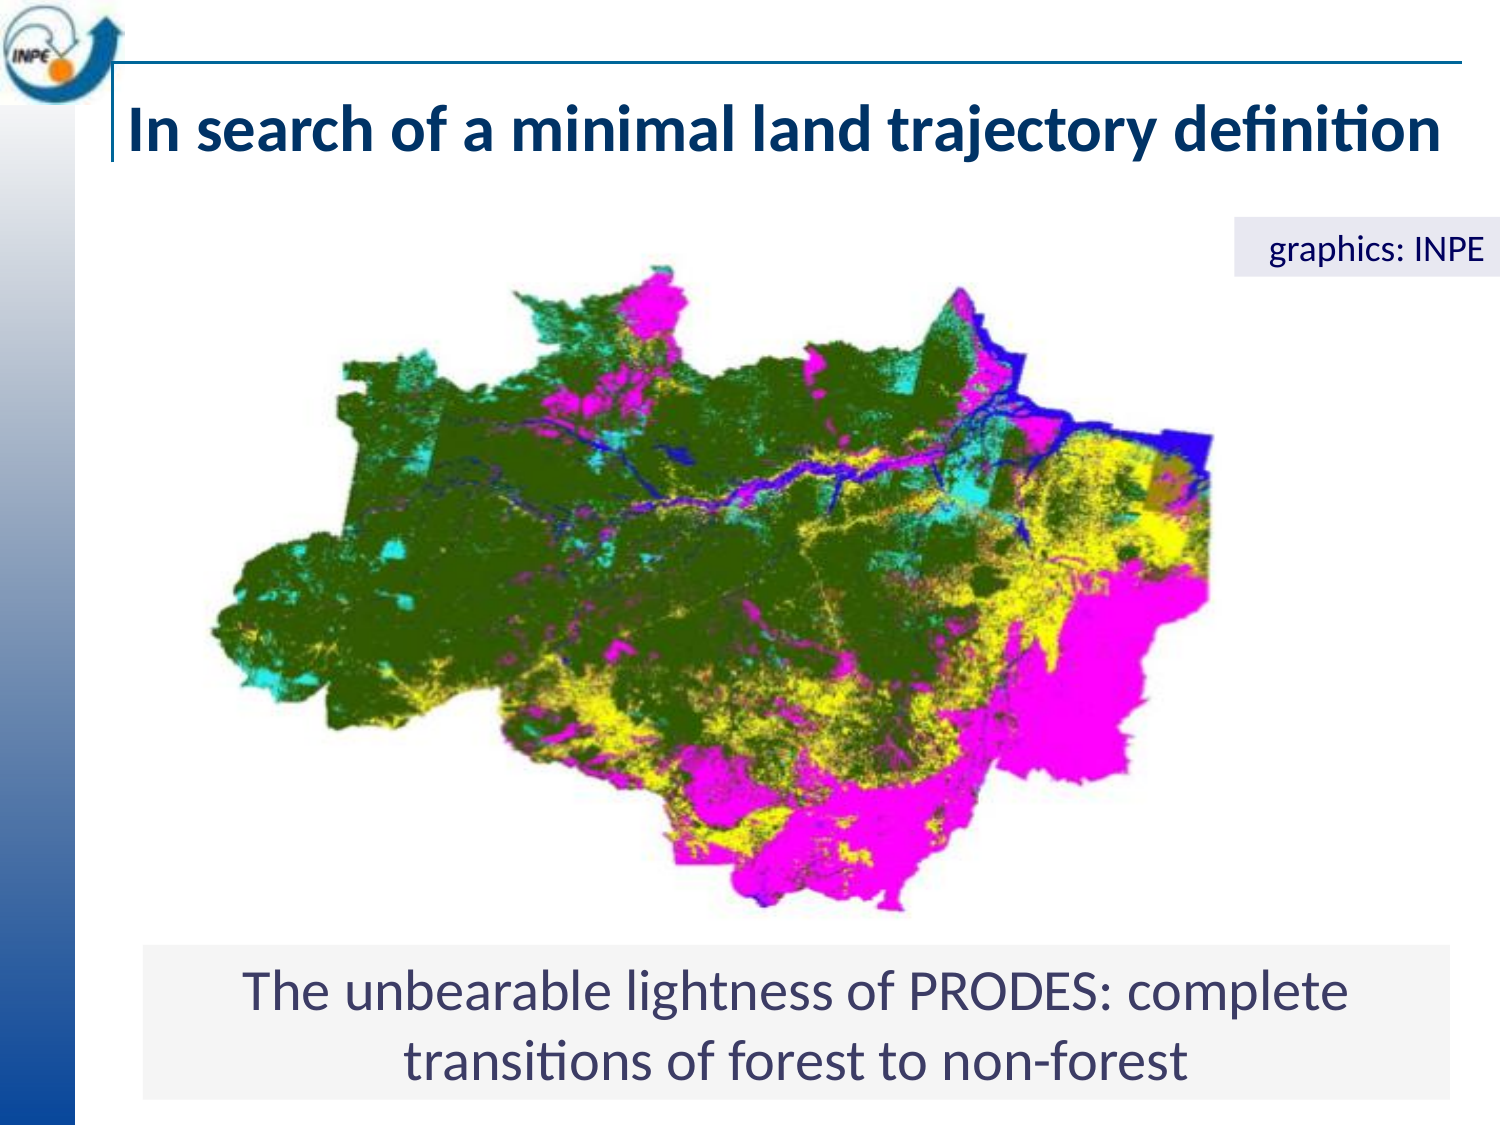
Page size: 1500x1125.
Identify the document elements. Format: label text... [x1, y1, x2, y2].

picture [137, 224, 1339, 973]
picture [0, 0, 125, 105]
title In search of a minimal land trajectory definition [112, 62, 1473, 188]
text_box graphics: INPE [1234, 216, 1500, 277]
text_box The unbearable lightness of PRODES: complete transitions of forest to non-forest [142, 944, 1450, 1100]
